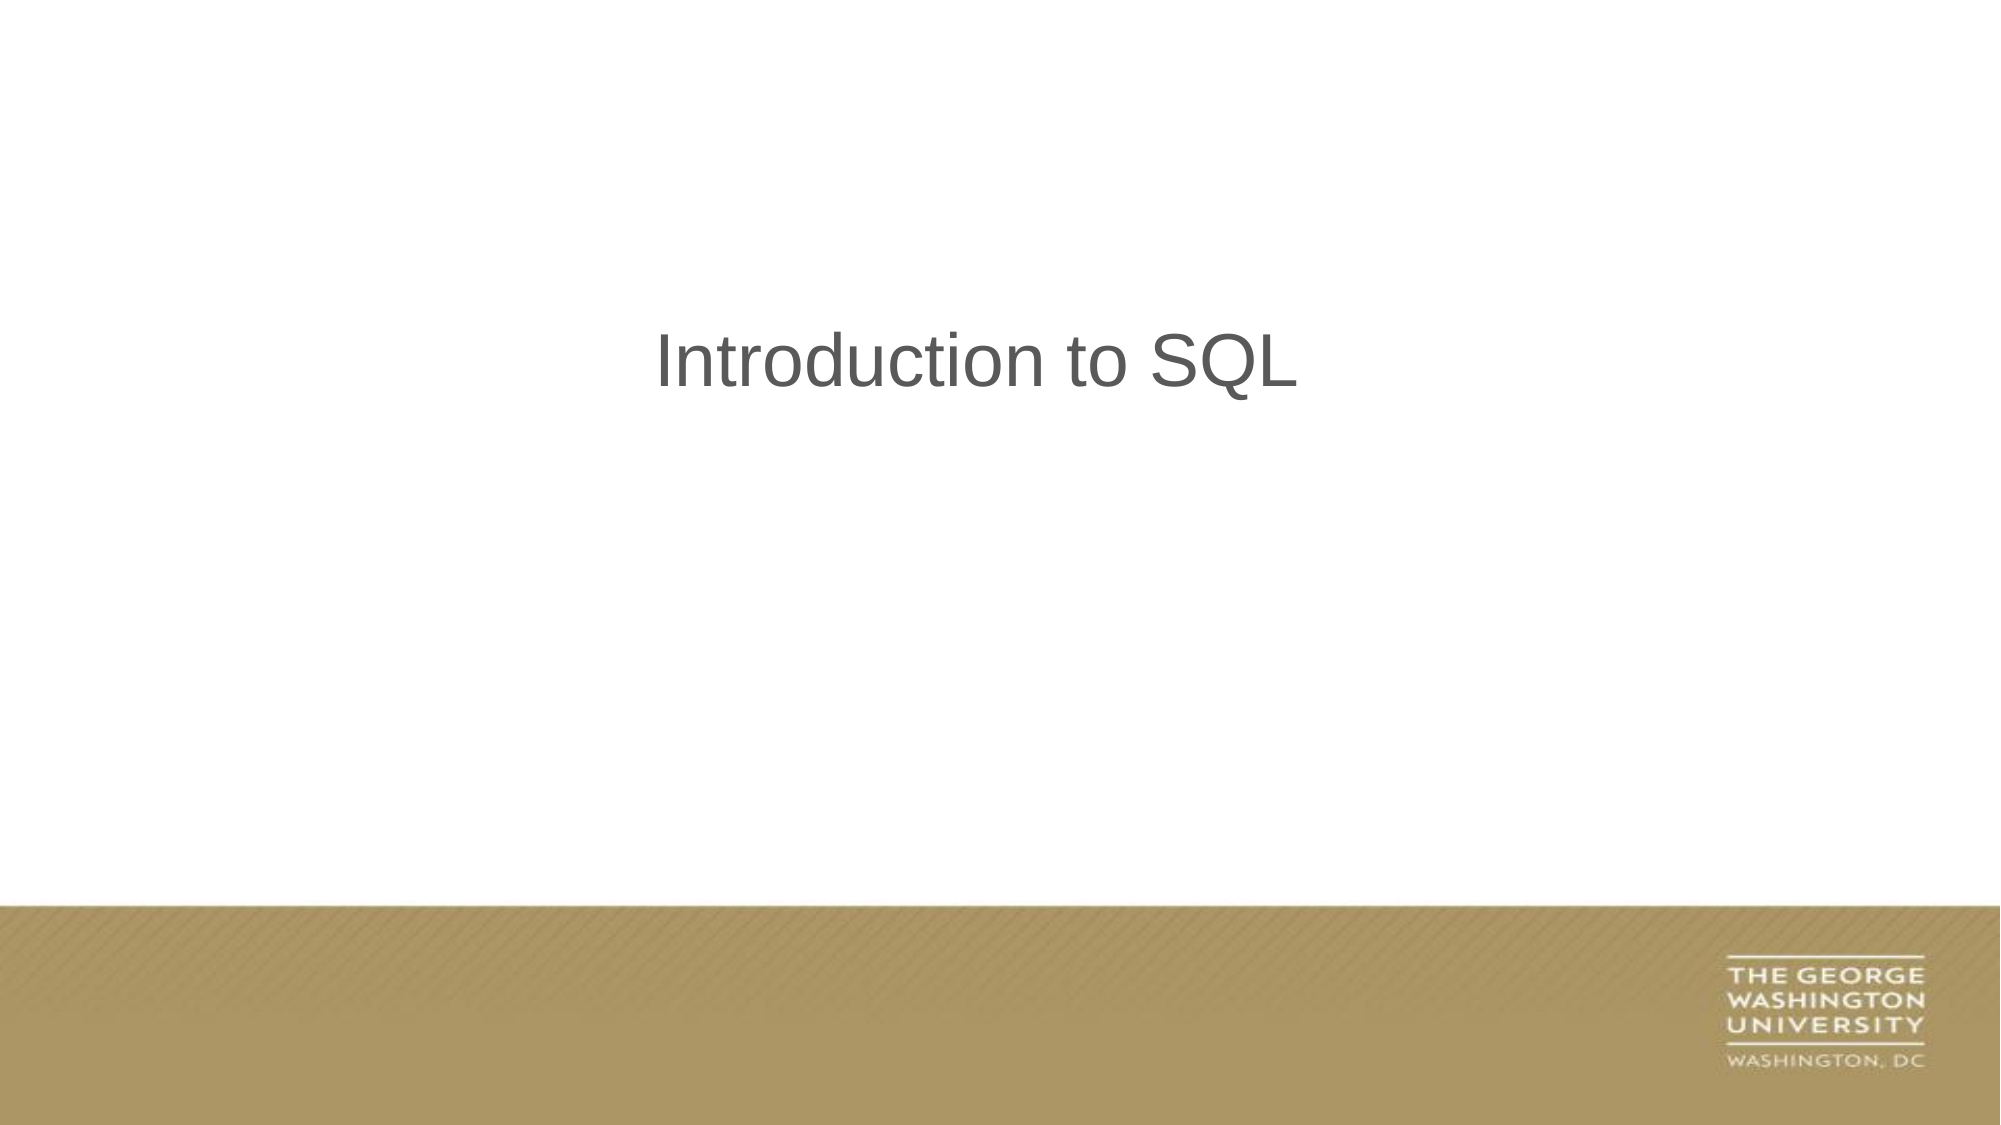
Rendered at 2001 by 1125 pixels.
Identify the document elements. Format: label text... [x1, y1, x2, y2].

picture [0, 0, 2000, 1125]
title Introduction to SQL [422, 303, 1533, 511]
